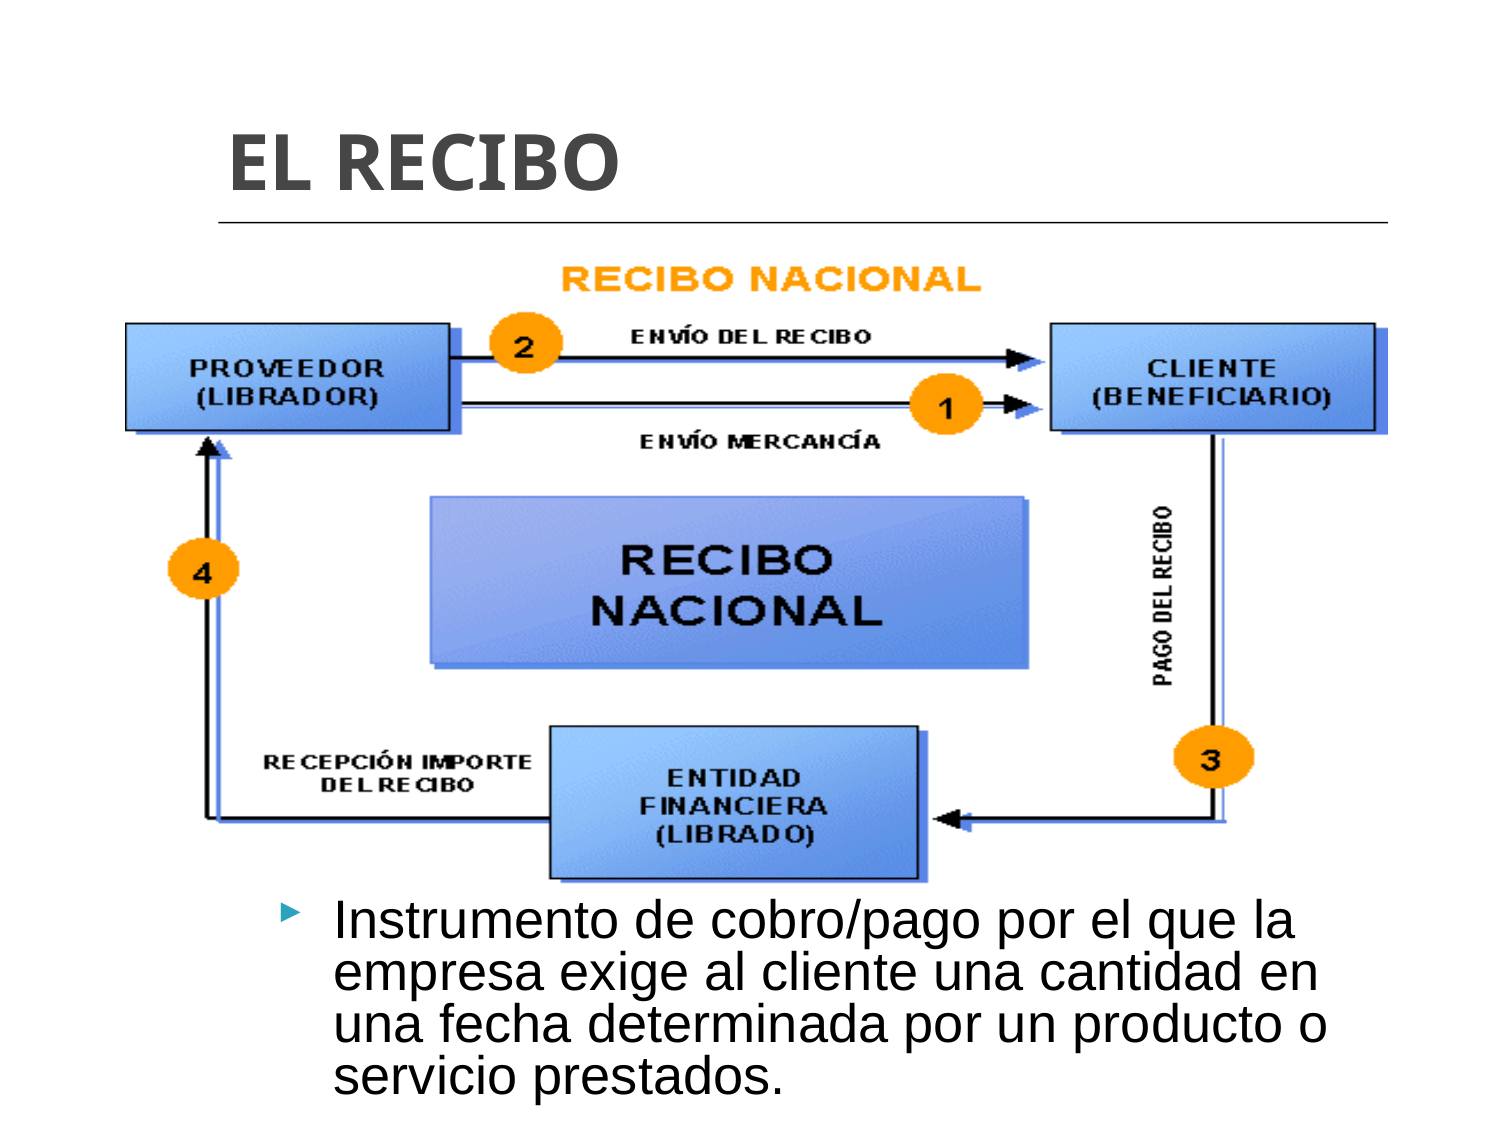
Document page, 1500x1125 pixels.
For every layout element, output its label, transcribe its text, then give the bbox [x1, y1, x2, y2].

text_box Instrumento de cobro/pago por el que la empresa exige al cliente una cantidad en una fecha determinada por un producto o servicio prestados. [262, 889, 1408, 1113]
table_header [309, 223, 1001, 235]
picture [125, 246, 1388, 885]
title EL RECIBO [210, 105, 1367, 215]
